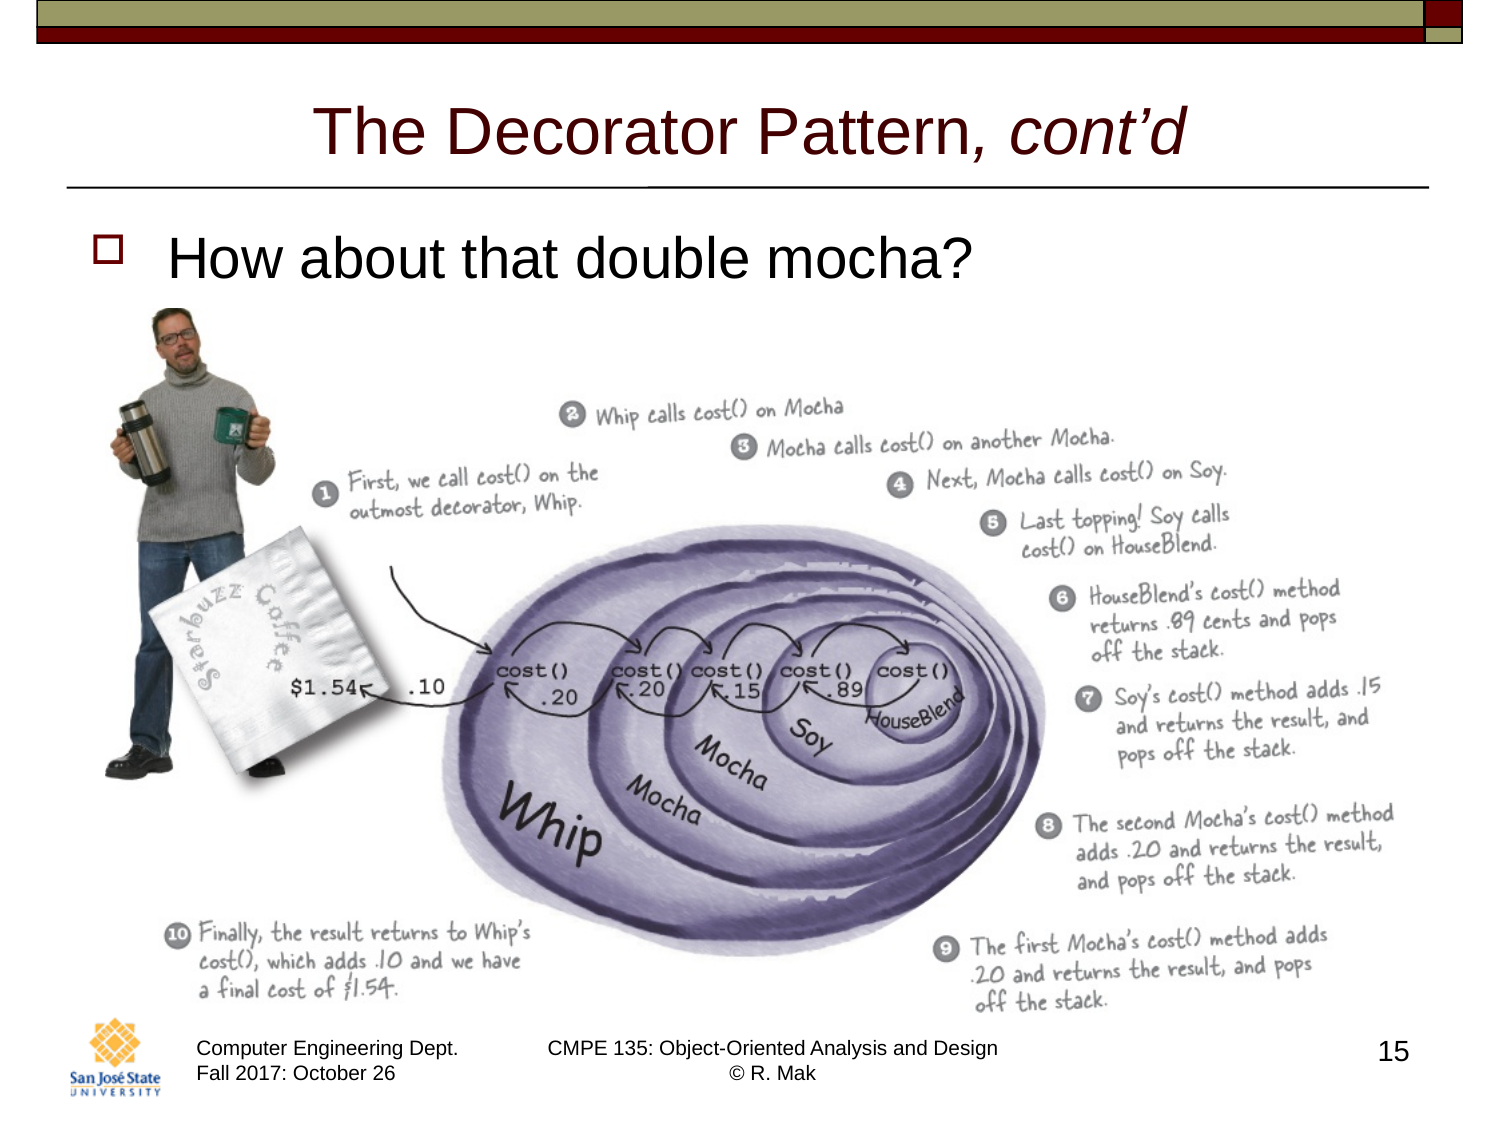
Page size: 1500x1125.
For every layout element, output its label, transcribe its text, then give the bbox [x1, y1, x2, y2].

slide_number 15 [1335, 1025, 1425, 1100]
list How about that double mocha? [75, 212, 1425, 293]
picture [60, 308, 1396, 1112]
title The Decorator Pattern, cont’d [75, 67, 1425, 175]
